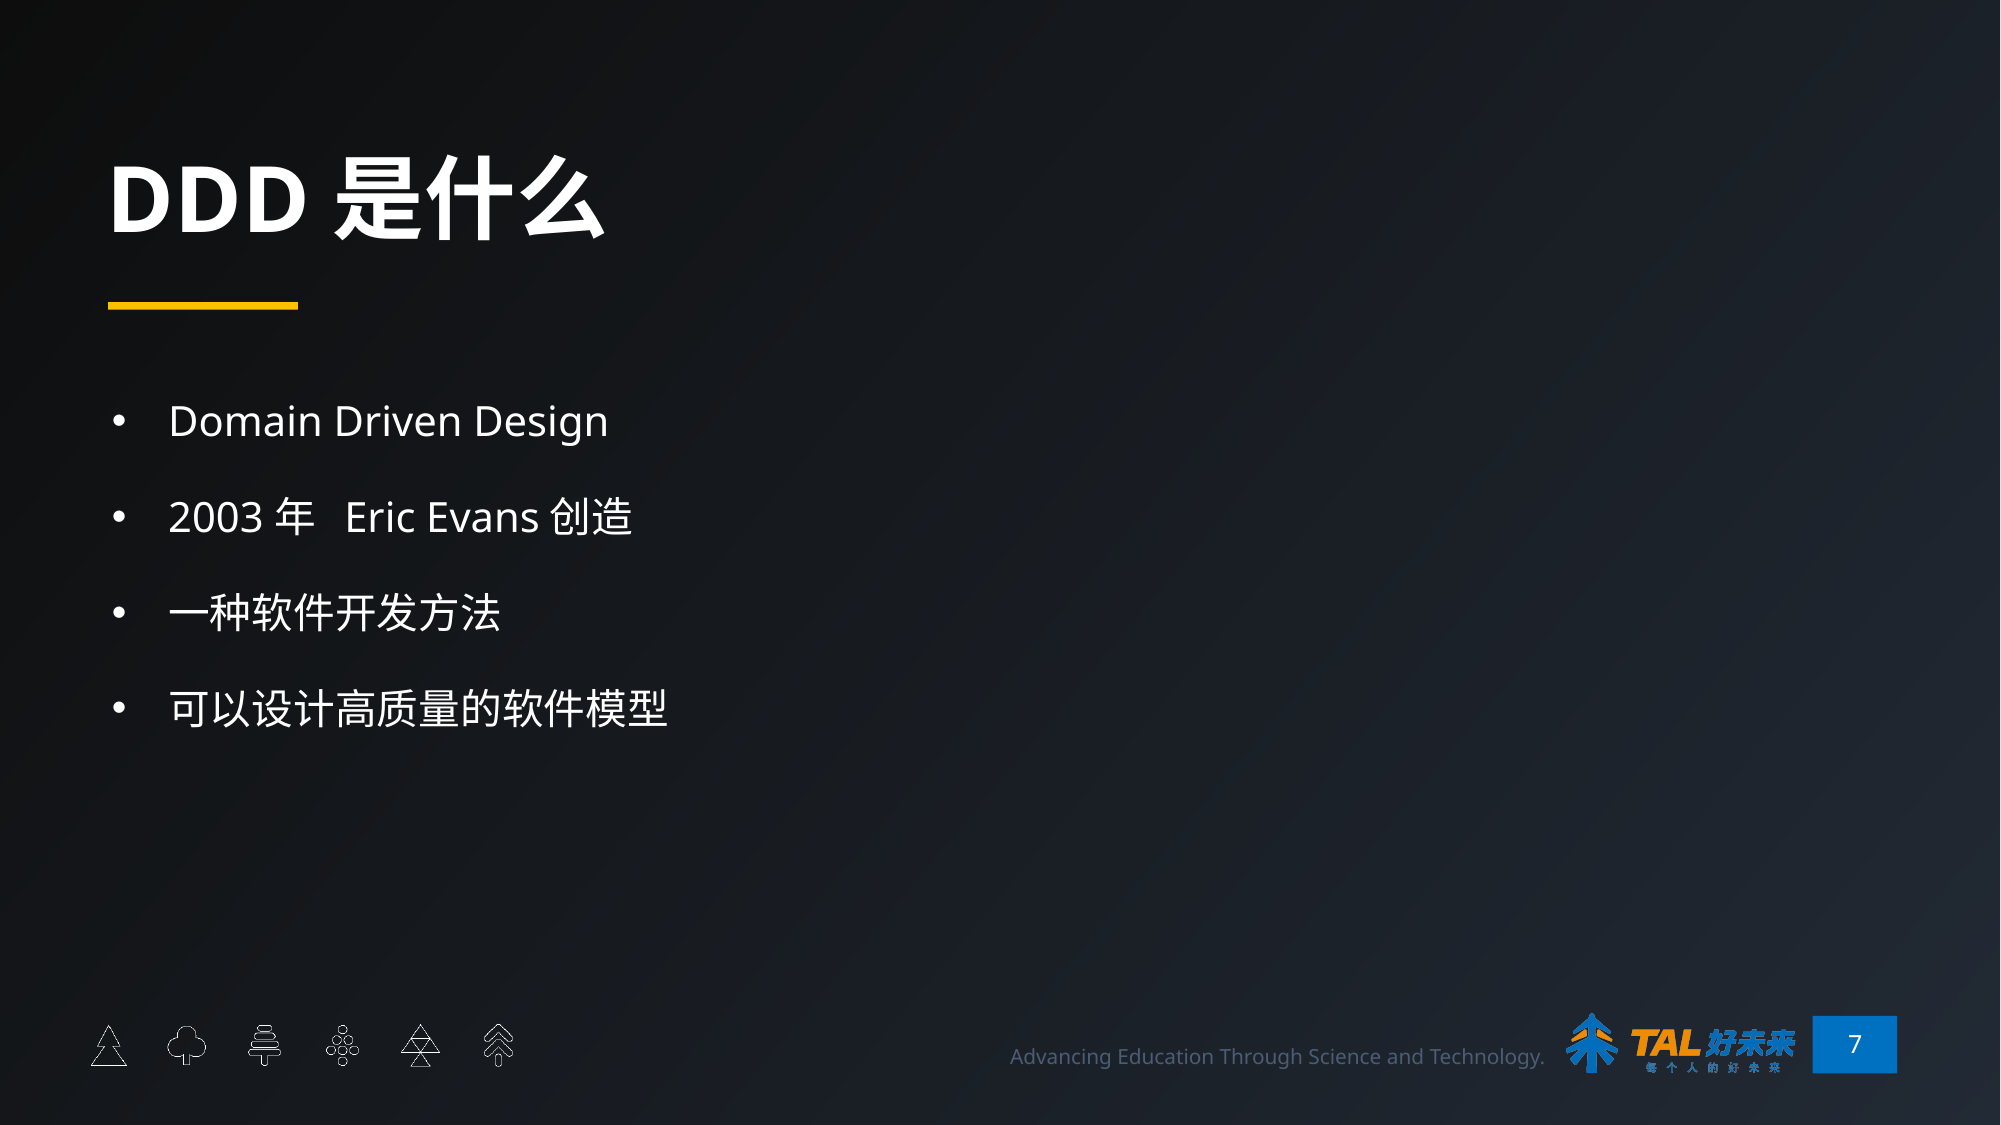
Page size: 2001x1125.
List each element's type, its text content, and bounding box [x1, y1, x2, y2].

list Domain Driven Design 2003年 Eric Evans创造 一种软件开发方法 可以设计高质量的软件模型 [96, 362, 1888, 950]
picture [1556, 1003, 1805, 1083]
slide_number 7 [1808, 1013, 1902, 1078]
title DDD是什么 [91, 138, 1888, 267]
text_box [107, 301, 299, 311]
